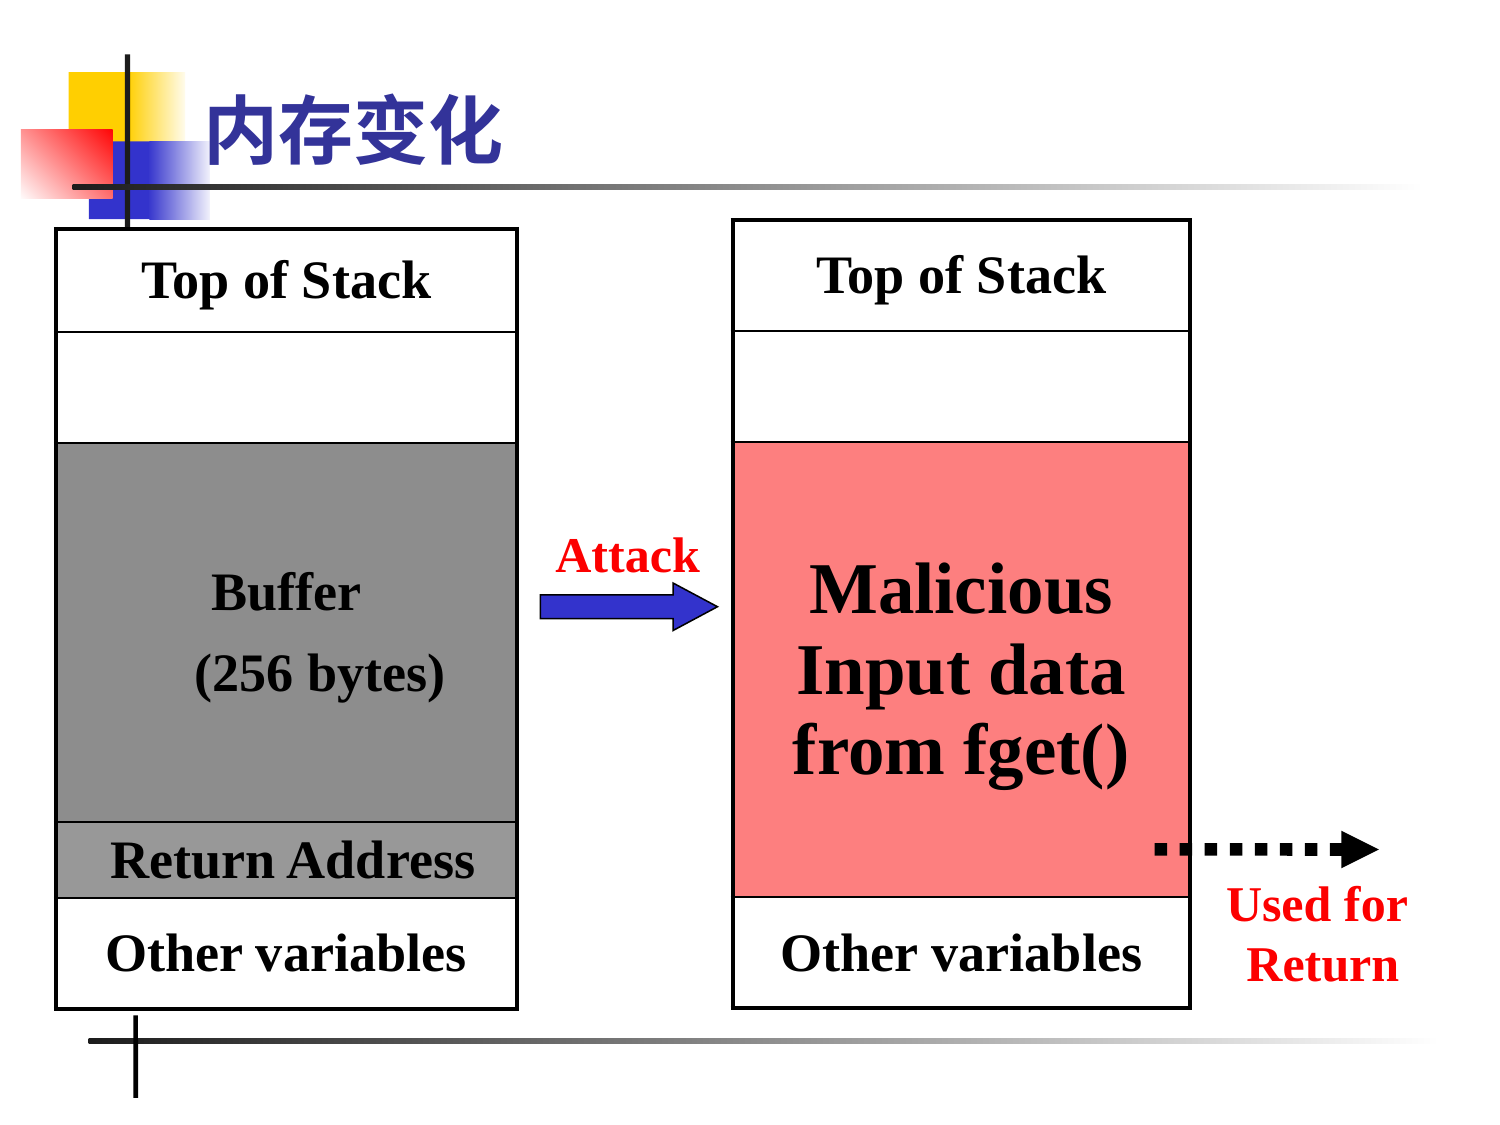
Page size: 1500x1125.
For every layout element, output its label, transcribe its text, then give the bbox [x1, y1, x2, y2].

table_header Top of Stack [735, 222, 1188, 330]
table_cell Return Address [58, 823, 515, 897]
table_cell [58, 333, 515, 442]
title 内存变化 [188, 23, 1468, 181]
table_cell [735, 332, 1188, 441]
table_cell Malicious Input data from fget() [735, 443, 1188, 896]
table_header Top of Stack [58, 231, 515, 331]
table_cell Buffer (256 bytes) [58, 444, 515, 821]
table_cell Other variables [58, 899, 515, 1007]
text_box [540, 591, 718, 631]
table_cell Other variables [735, 898, 1188, 1006]
text_box Attack [540, 515, 715, 591]
text_box Used for Return [1211, 864, 1435, 1000]
text_box [1364, 843, 1379, 856]
